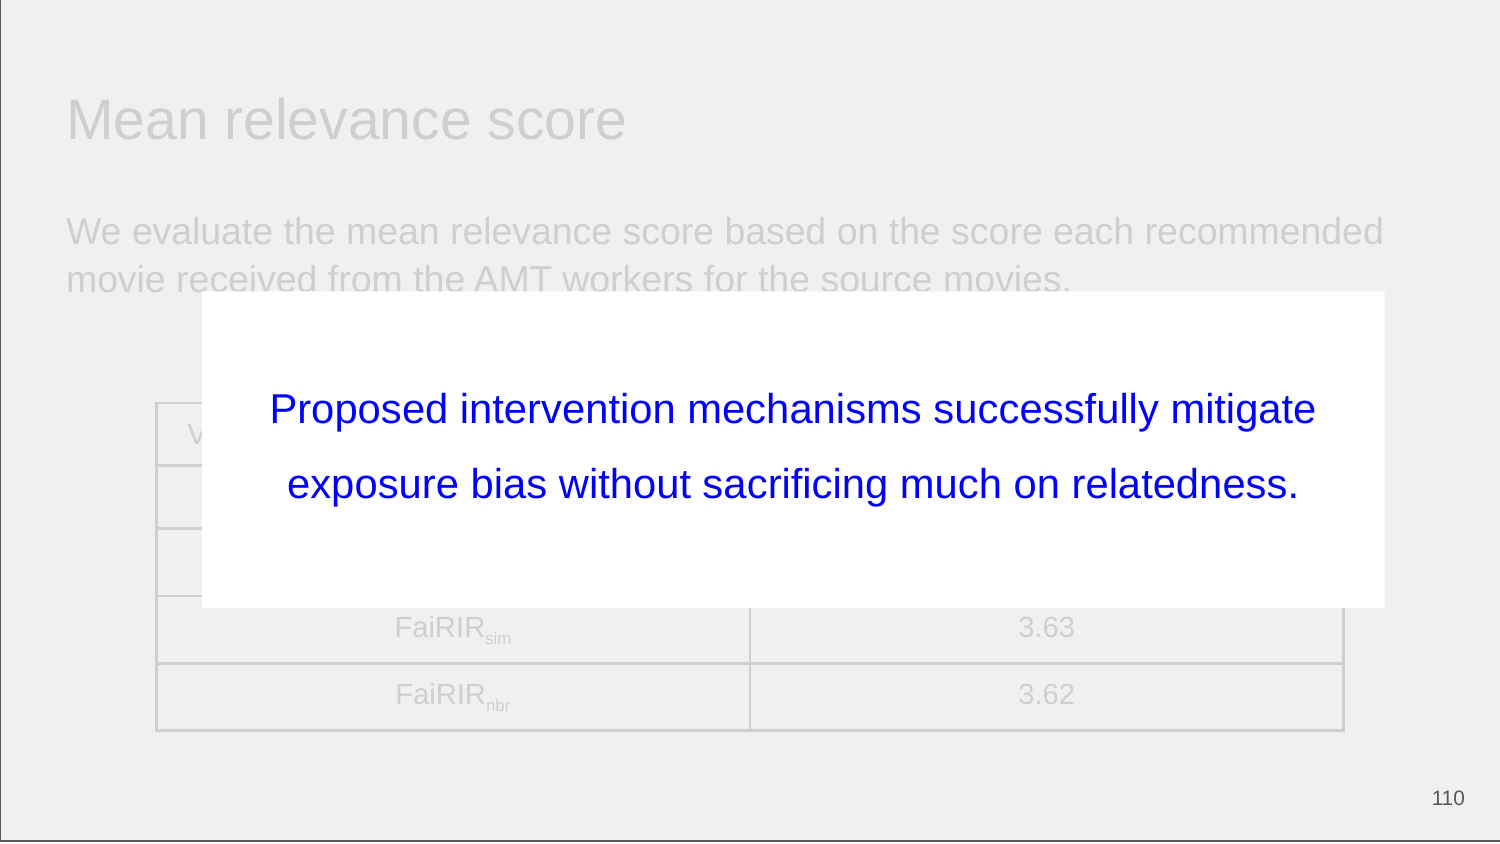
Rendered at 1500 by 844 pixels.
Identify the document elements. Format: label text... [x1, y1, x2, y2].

text_box Proposed intervention mechanisms successfully mitigate exposure bias without sacrificing much on relatedness. [201, 291, 1385, 609]
slide_number ‹#› [1389, 764, 1480, 830]
text_box [0, 0, 1500, 842]
